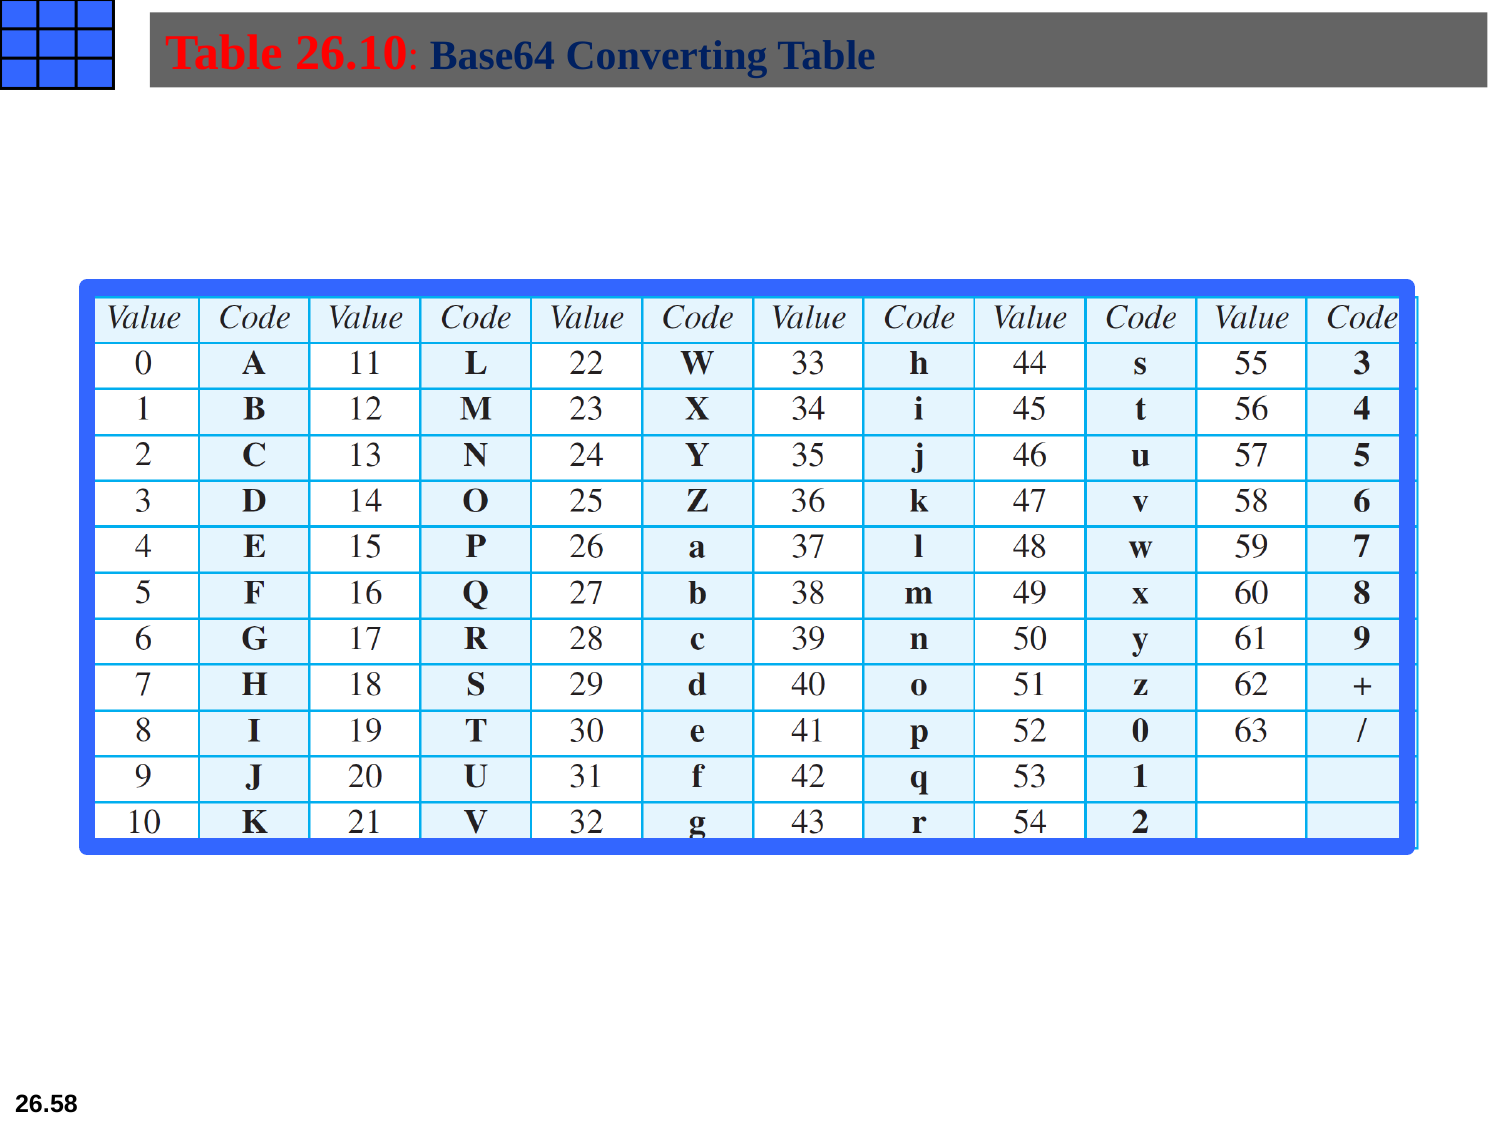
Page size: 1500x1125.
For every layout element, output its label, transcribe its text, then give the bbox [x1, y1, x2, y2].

text_box Table 26.10: Base64 Converting Table [149, 12, 1488, 88]
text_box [70, 287, 1430, 860]
text_box 26.58 [0, 1049, 313, 1125]
picture [0, 0, 117, 92]
